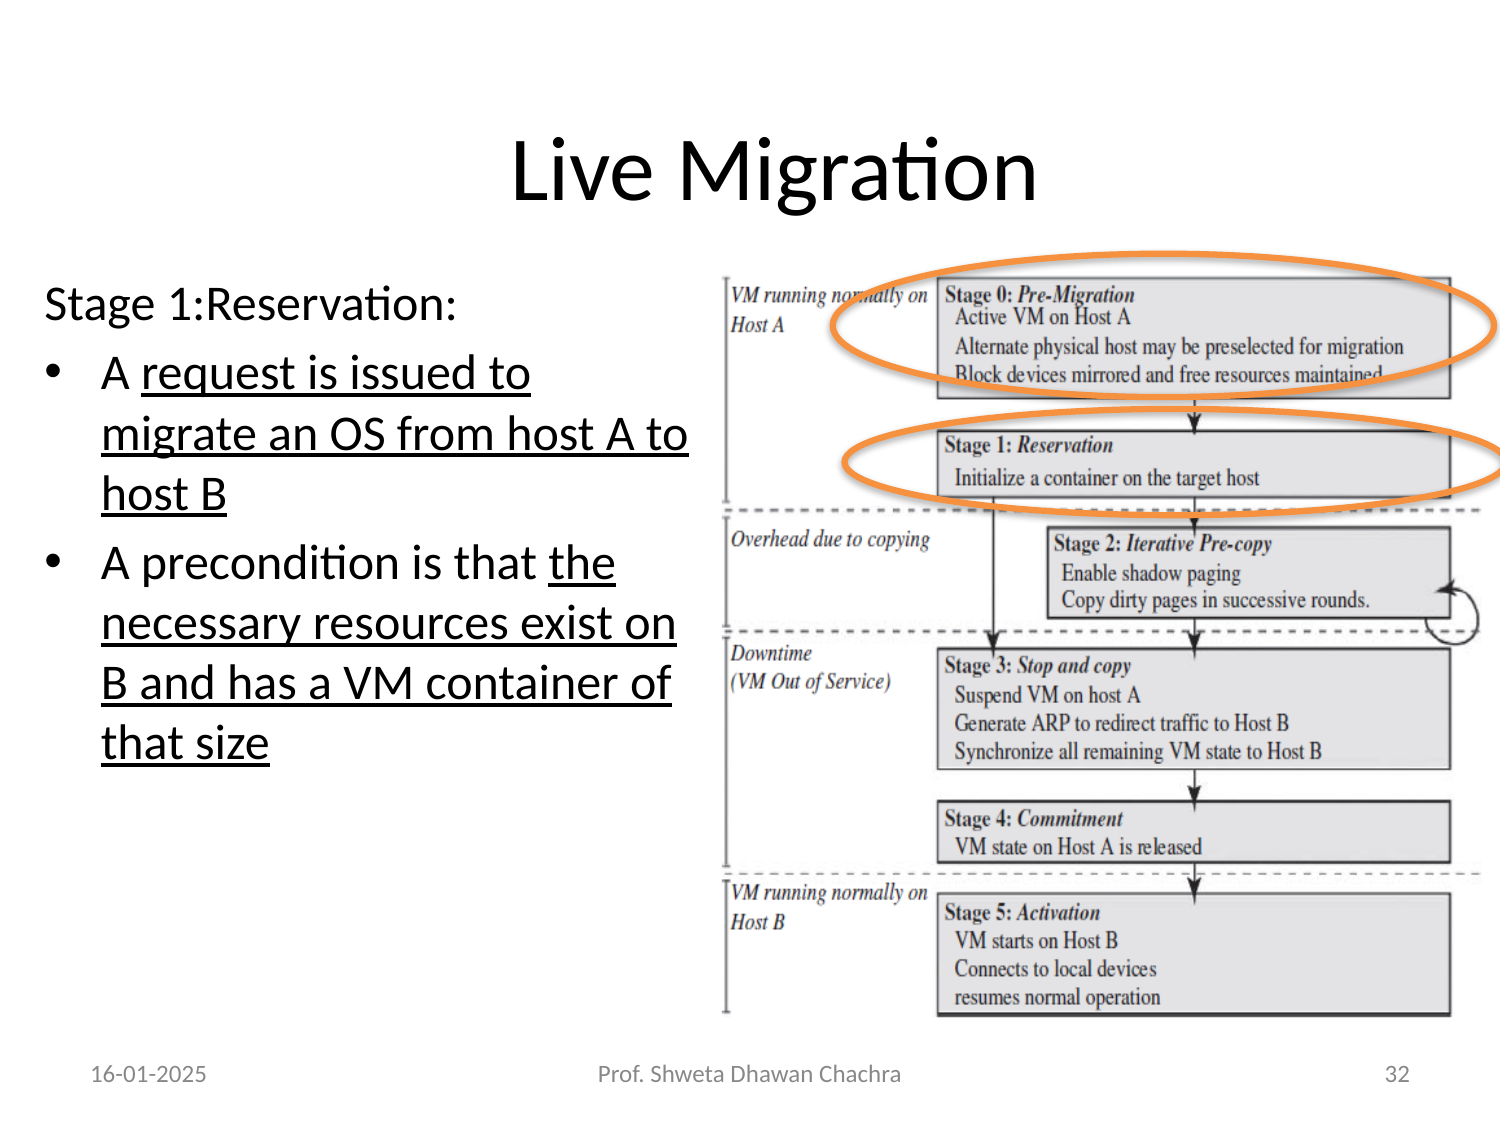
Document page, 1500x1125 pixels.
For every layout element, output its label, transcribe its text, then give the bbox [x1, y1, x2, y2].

text_box Live Migration [99, 70, 1450, 258]
footer Prof. Shweta Dhawan Chachra [512, 1042, 988, 1103]
list Stage 1:Reservation: A request is issued to migrate an OS from host A to host B A precondition is that the necessary resources exist on B and has a VM container of that size [29, 262, 705, 1005]
slide_number ‹#› [1074, 1042, 1425, 1103]
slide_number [75, 1042, 425, 1103]
text_box [985, 253, 1342, 265]
picture [702, 266, 1500, 1030]
